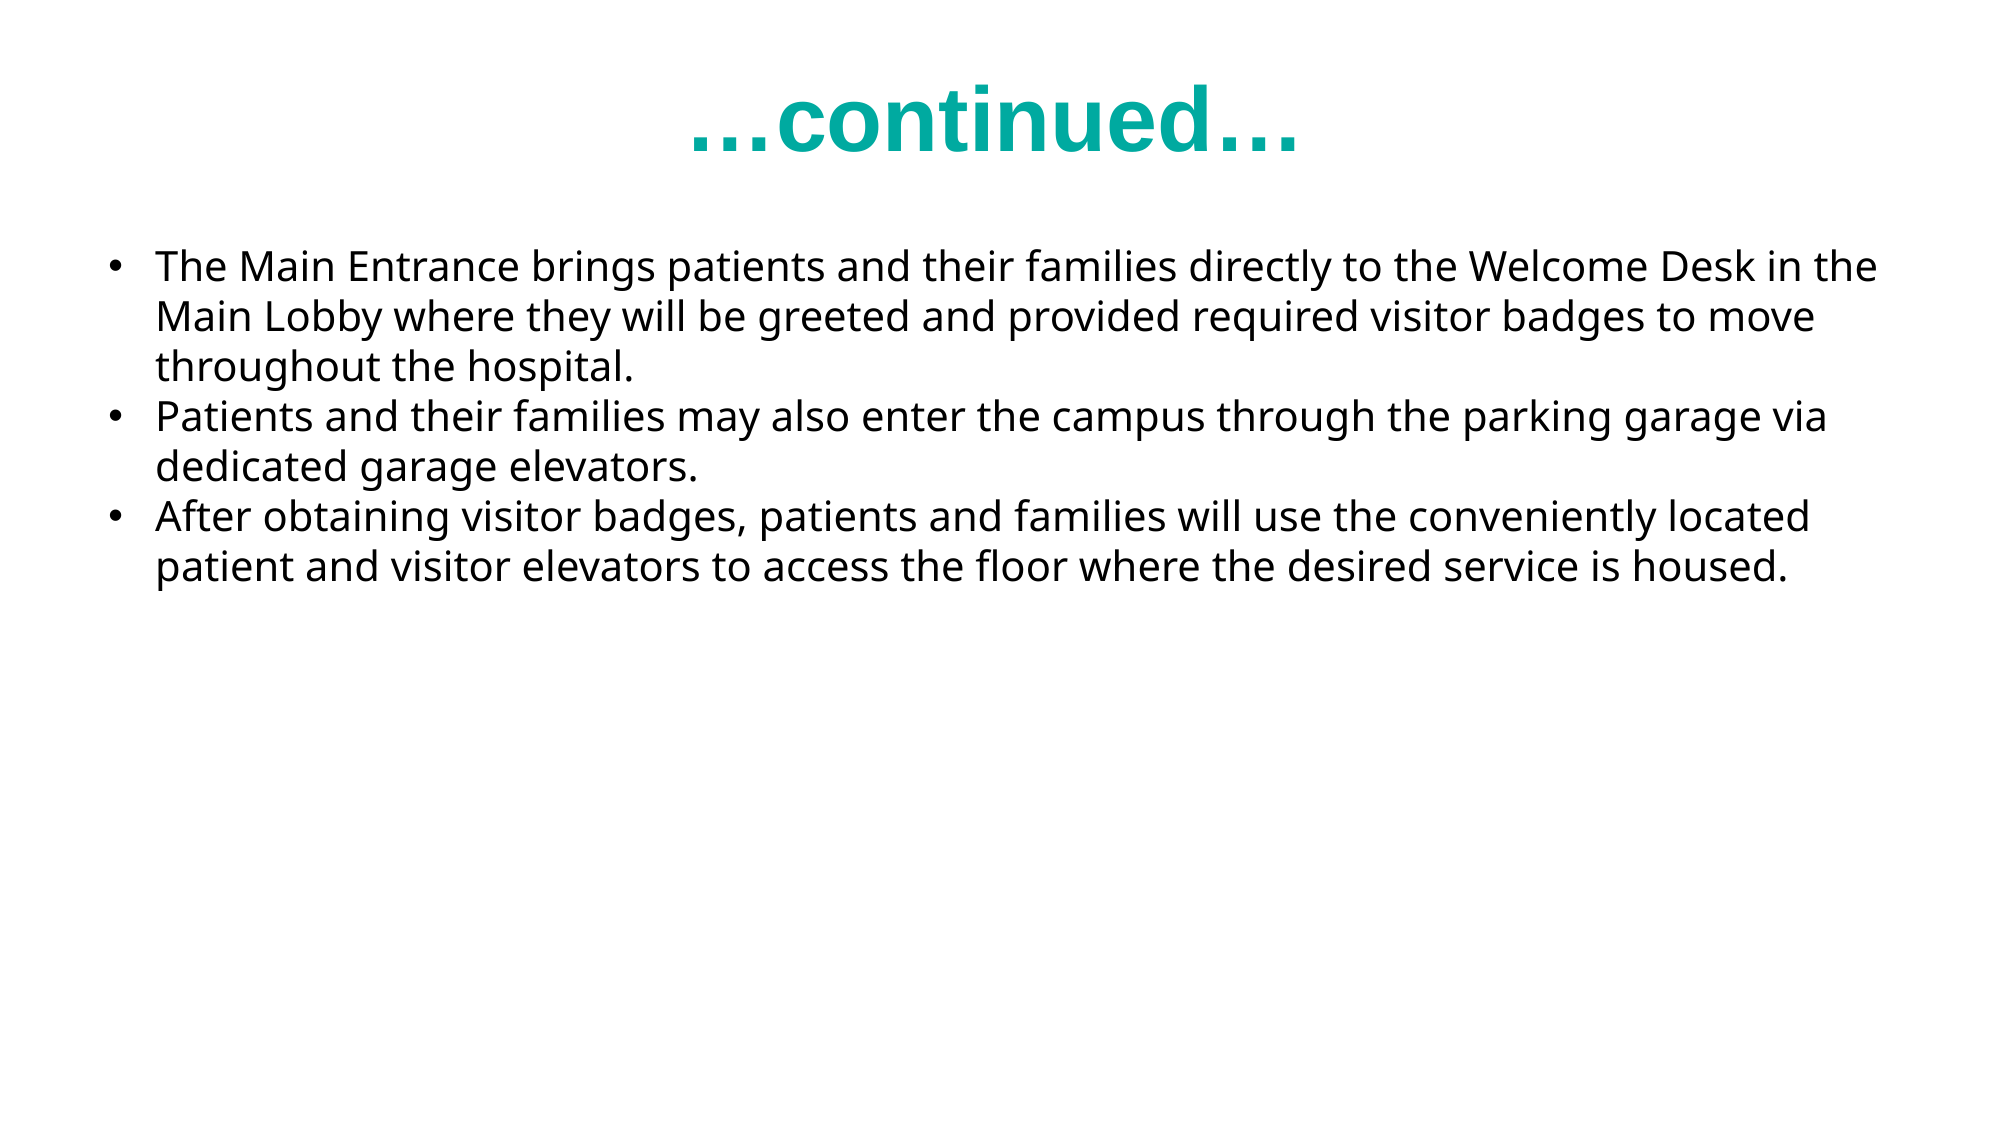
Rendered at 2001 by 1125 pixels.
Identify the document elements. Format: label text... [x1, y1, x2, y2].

text_box …continued… [132, 64, 1858, 169]
text_box The Main Entrance brings patients and their families directly to the Welcome Desk in the Main Lobby where they will be greeted and provided required visitor badges to move throughout the hospital. Patients and their families may also enter the campus through the parking garage via dedicated garage elevators. After obtaining visitor badges, patients and families will use the conveniently located patient and visitor elevators to access the floor where the desired service is housed. [93, 232, 1897, 643]
